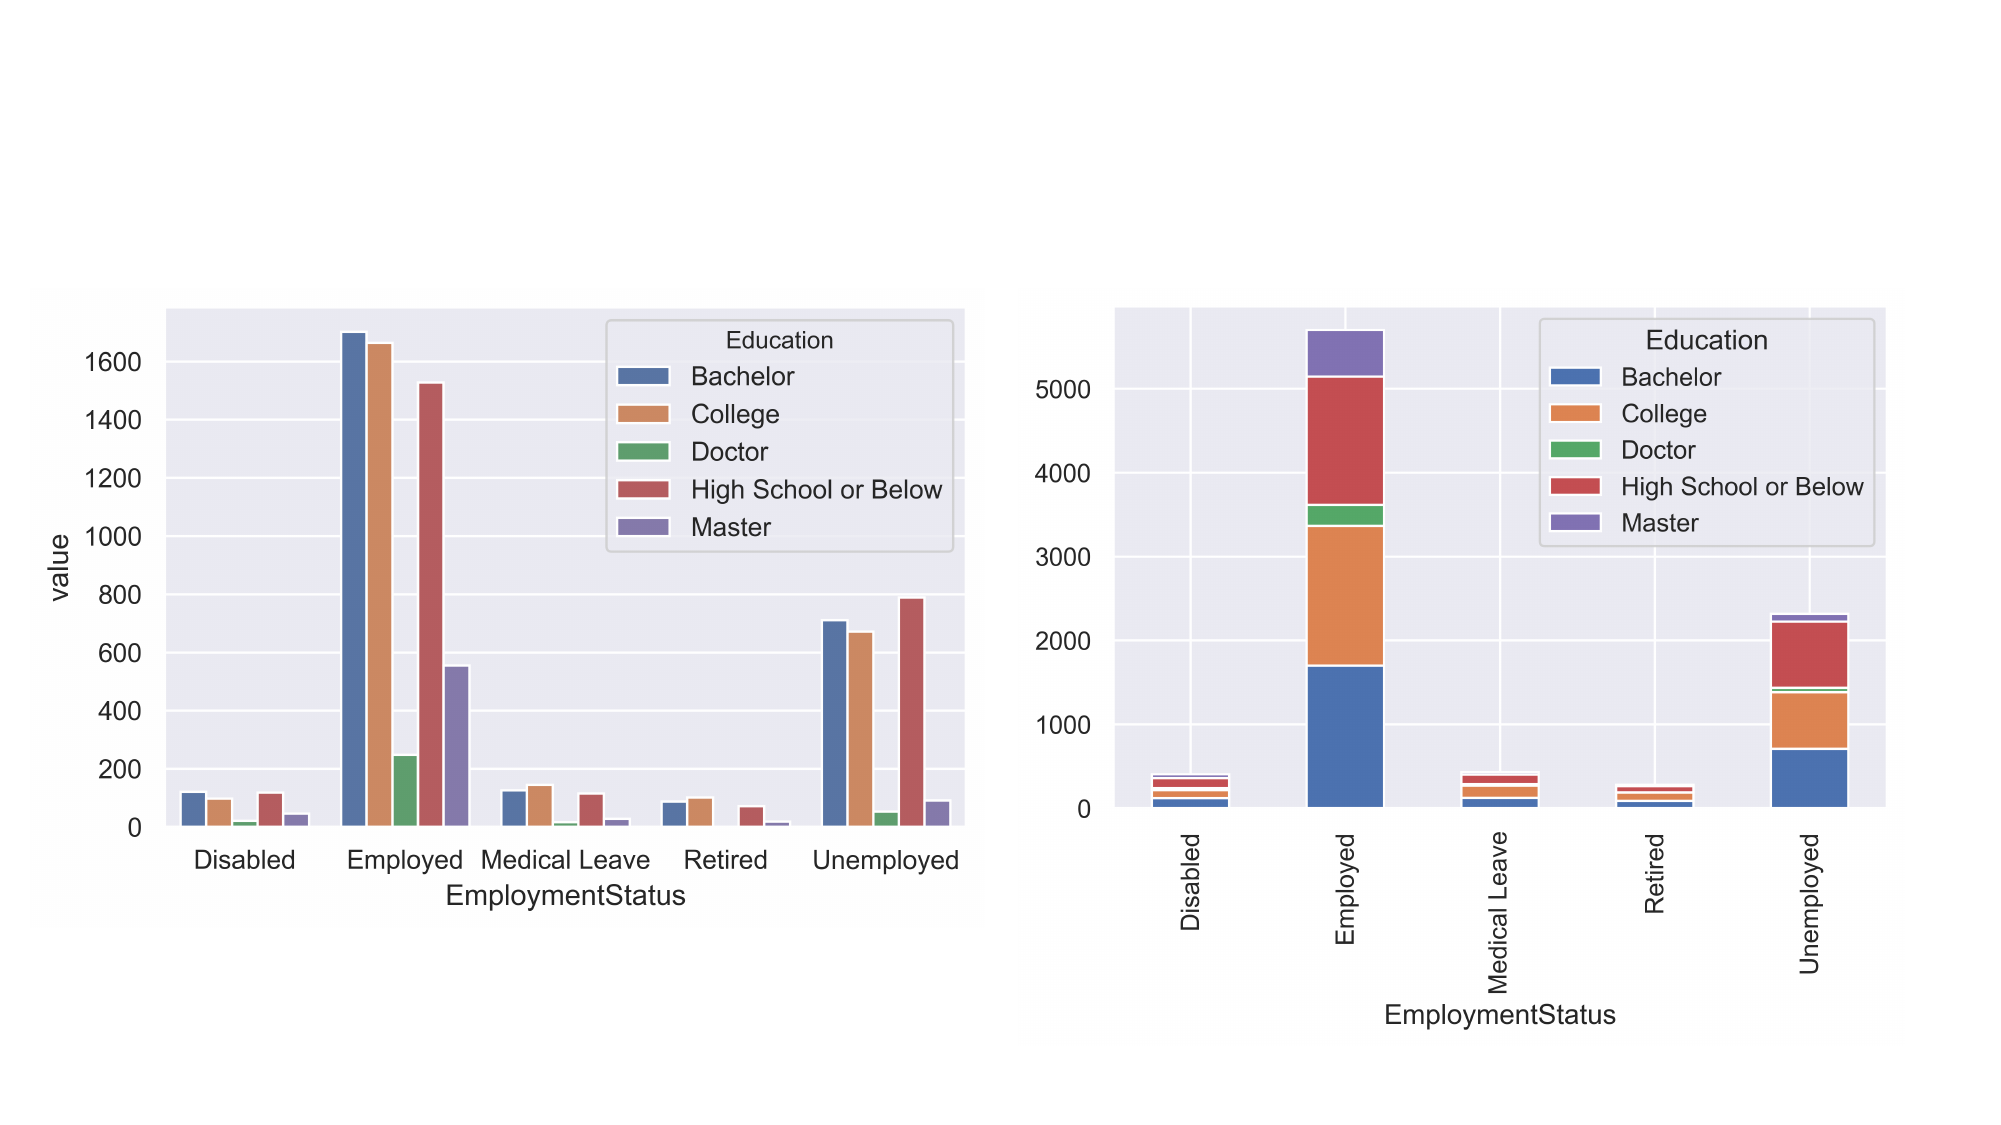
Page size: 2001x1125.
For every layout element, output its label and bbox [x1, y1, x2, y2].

picture [1018, 287, 1905, 1046]
picture [30, 287, 985, 928]
